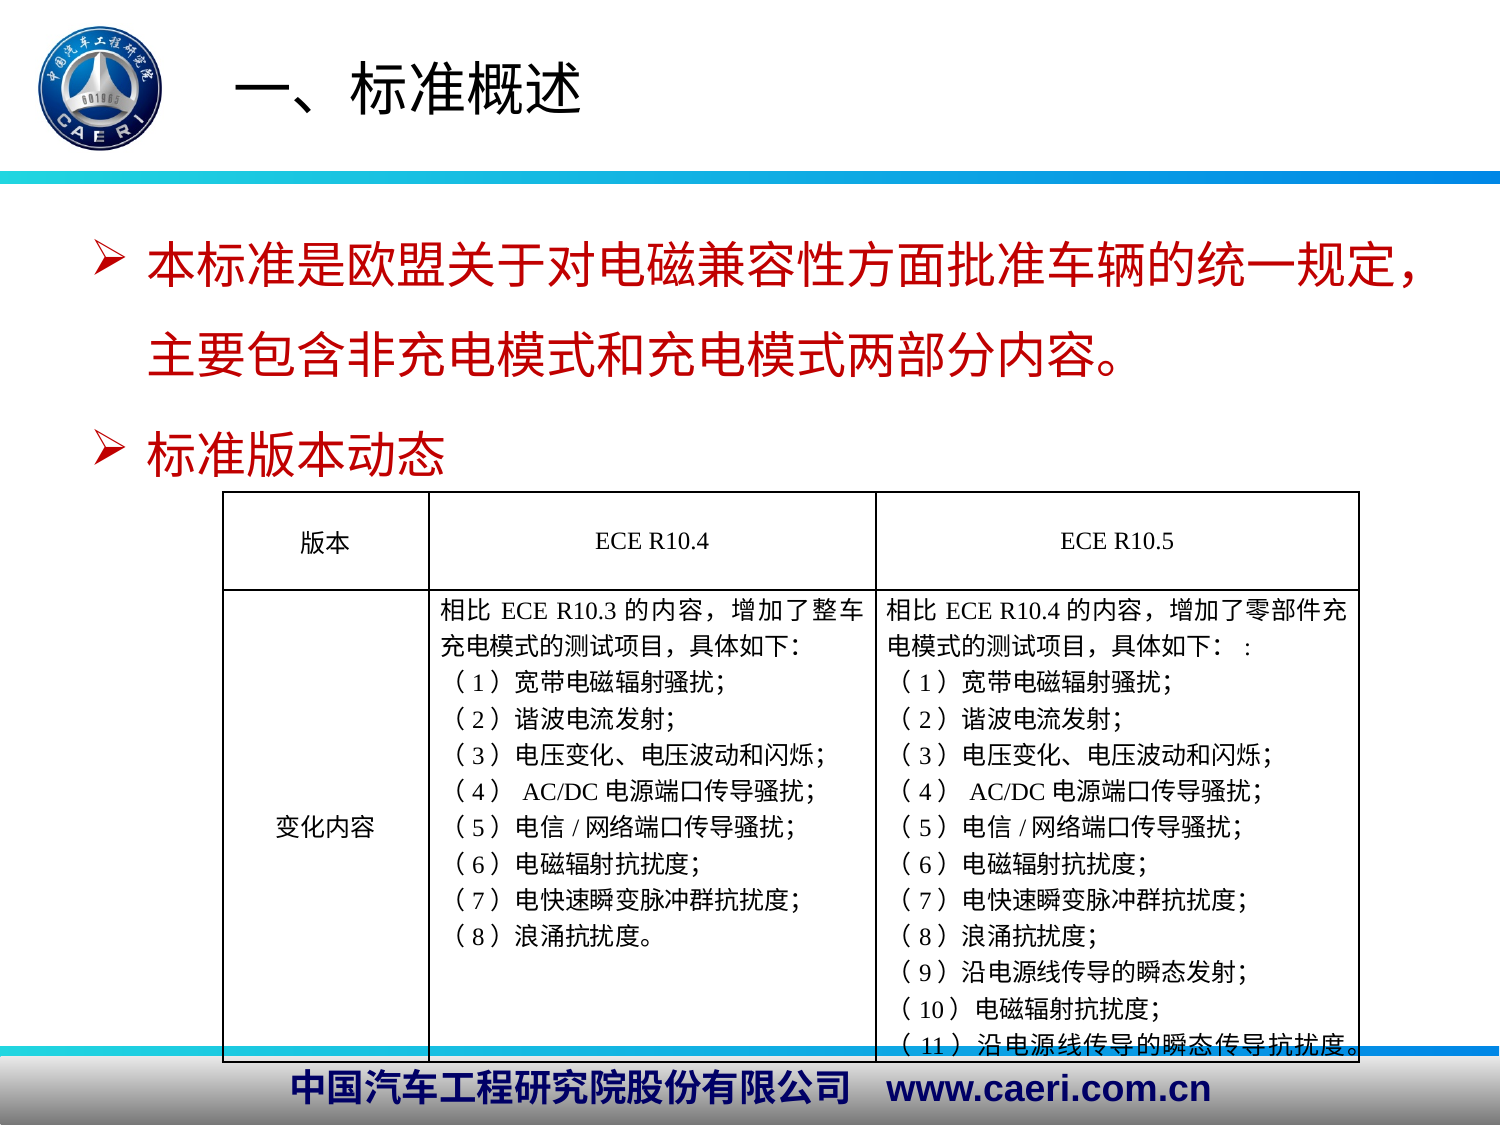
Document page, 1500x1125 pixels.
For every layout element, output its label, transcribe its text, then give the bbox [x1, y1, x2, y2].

title 一、标准概述 [218, 45, 1425, 173]
table_cell 变化内容 [224, 591, 428, 1061]
table_header ECE R10.5 [877, 493, 1358, 589]
table_header ECE R10.4 [430, 493, 875, 589]
table_header 版本 [224, 493, 428, 589]
list 本标准是欧盟关于对电磁兼容性方面批准车辆的统一规定，主要包含非充电模式和充电模式两部分内容。 标准版本动态 [74, 196, 1426, 399]
picture [35, 23, 164, 153]
table_cell 相比ECE R10.3的内容，增加了整车充电模式的测试项目，具体如下： （1）宽带电磁辐射骚扰； （2）谐波电流发射； （3）电压变化、电压波动和闪烁； （4）AC/DC电源端口传导骚扰； （5）电信/网络端口传导骚扰； （6）电磁辐射抗扰度； （7）电快速瞬变脉冲群抗扰度； （8）浪涌抗扰度。 [430, 591, 875, 1061]
table_cell 相比ECE R10.4的内容，增加了零部件充电模式的测试项目，具体如下：: （1）宽带电磁辐射骚扰； （2）谐波电流发射； （3）电压变化、电压波动和闪烁； （4）AC/DC电源端口传导骚扰； （5）电信/网络端口传导骚扰； （6）电磁辐射抗扰度； （7）电快速瞬变脉冲群抗扰度； （8）浪涌抗扰度； （9）沿电源线传导的瞬态发射； （10）电磁辐射抗扰度； （11）沿电源线传导的瞬态传导抗扰度。 [877, 591, 1358, 1061]
